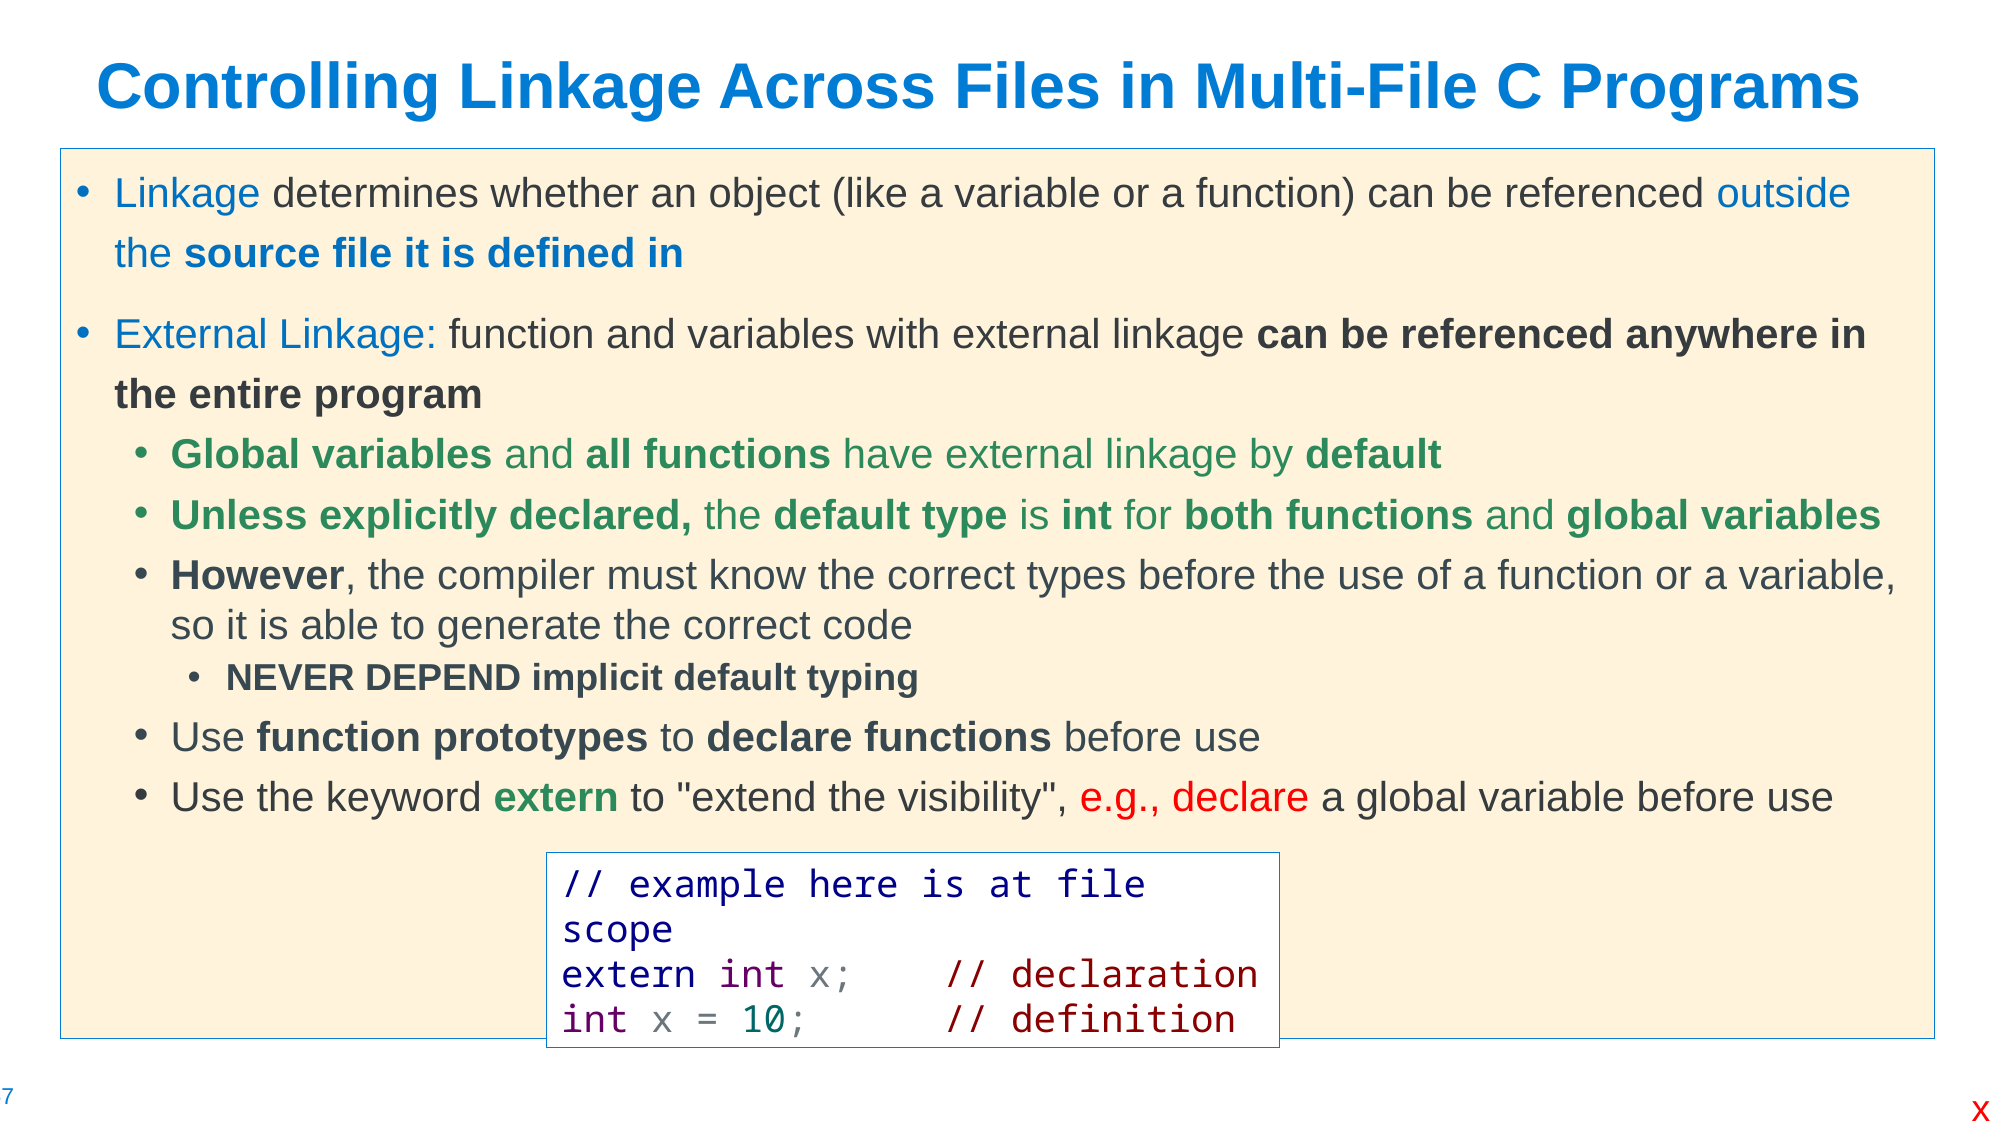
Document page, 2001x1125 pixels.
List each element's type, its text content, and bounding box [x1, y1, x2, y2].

text_box x [1956, 1076, 2000, 1125]
text_box // example here is at file scope extern int x; // declaration int x = 10; // definition [546, 852, 1280, 1048]
title Controlling Linkage Across Files in Multi-File C Programs [81, 13, 1914, 131]
list Linkage determines whether an object (like a variable or a function) can be referenced outside the source file it is defined in External Linkage: function and variables with external linkage can be referenced anywhere in the entire program Global variables and all functions have external linkage by default Unless explicitly declared, the default type is int for both functions and global variables However, the compiler must know the correct types before the use of a function or a variable, so it is able to generate the correct code NEVER DEPEND implicit default typing Use function prototypes to declare functions before use Use the keyword extern to "extend the visibility", e.g., declare a global variable before use [60, 148, 1935, 1039]
